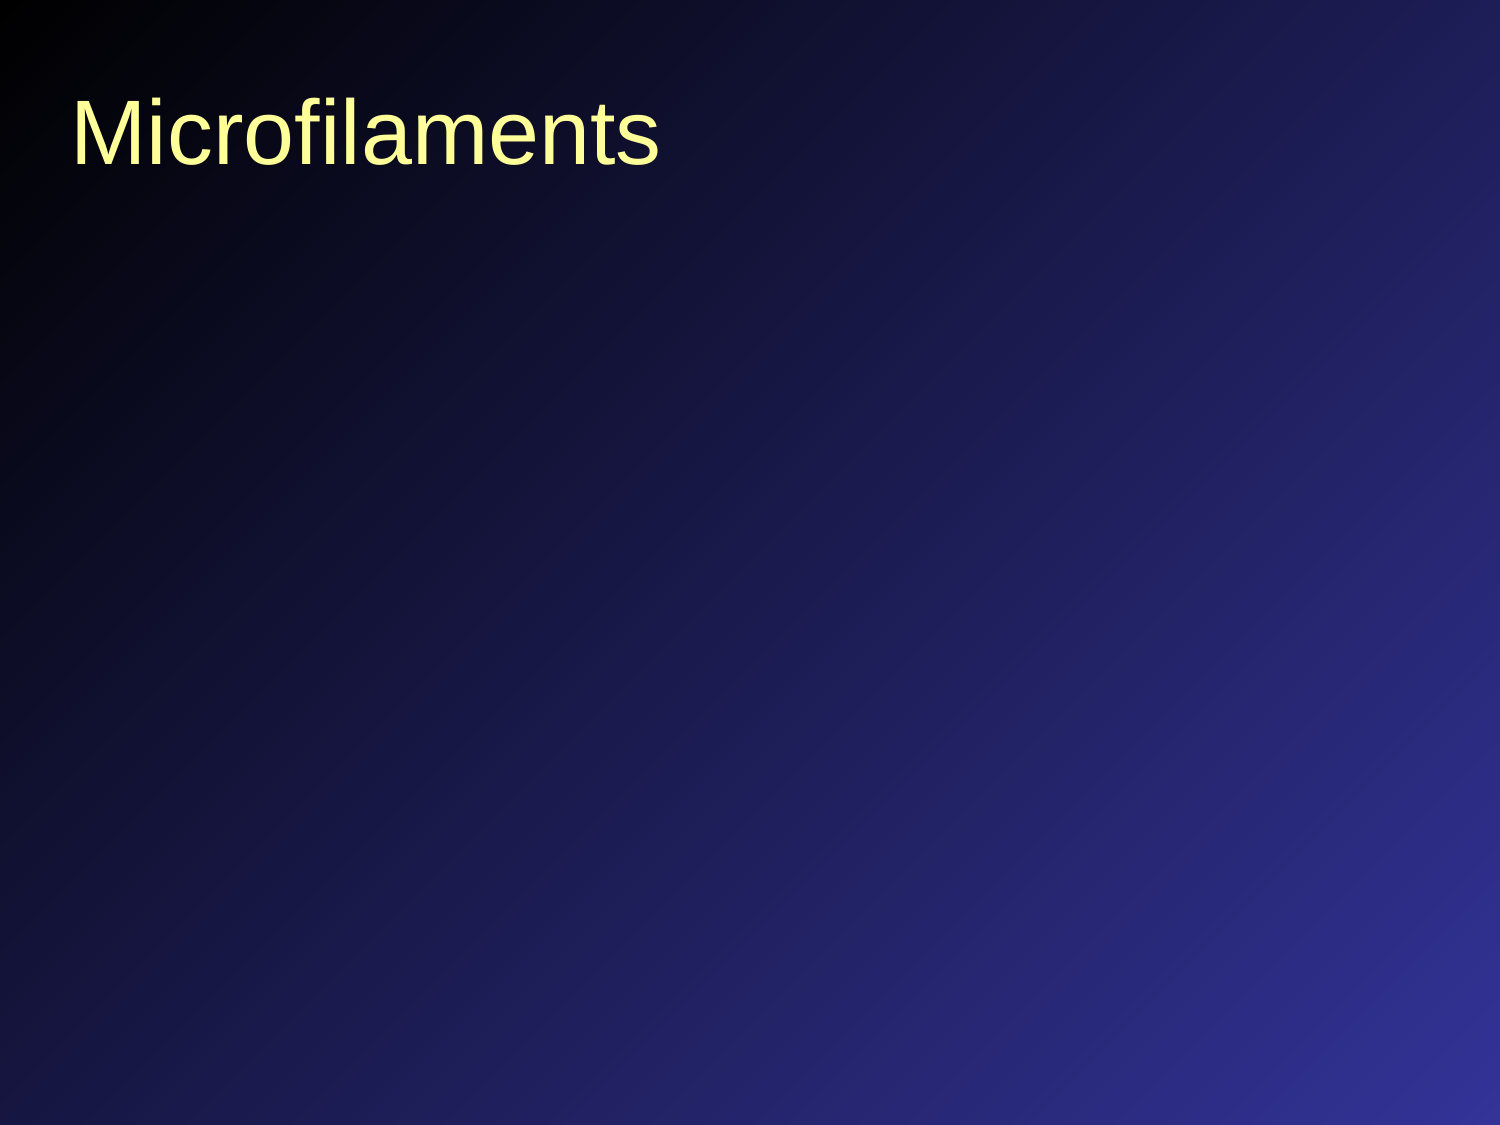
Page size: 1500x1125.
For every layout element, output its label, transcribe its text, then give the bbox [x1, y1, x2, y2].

title Microfilaments [55, 65, 1435, 192]
